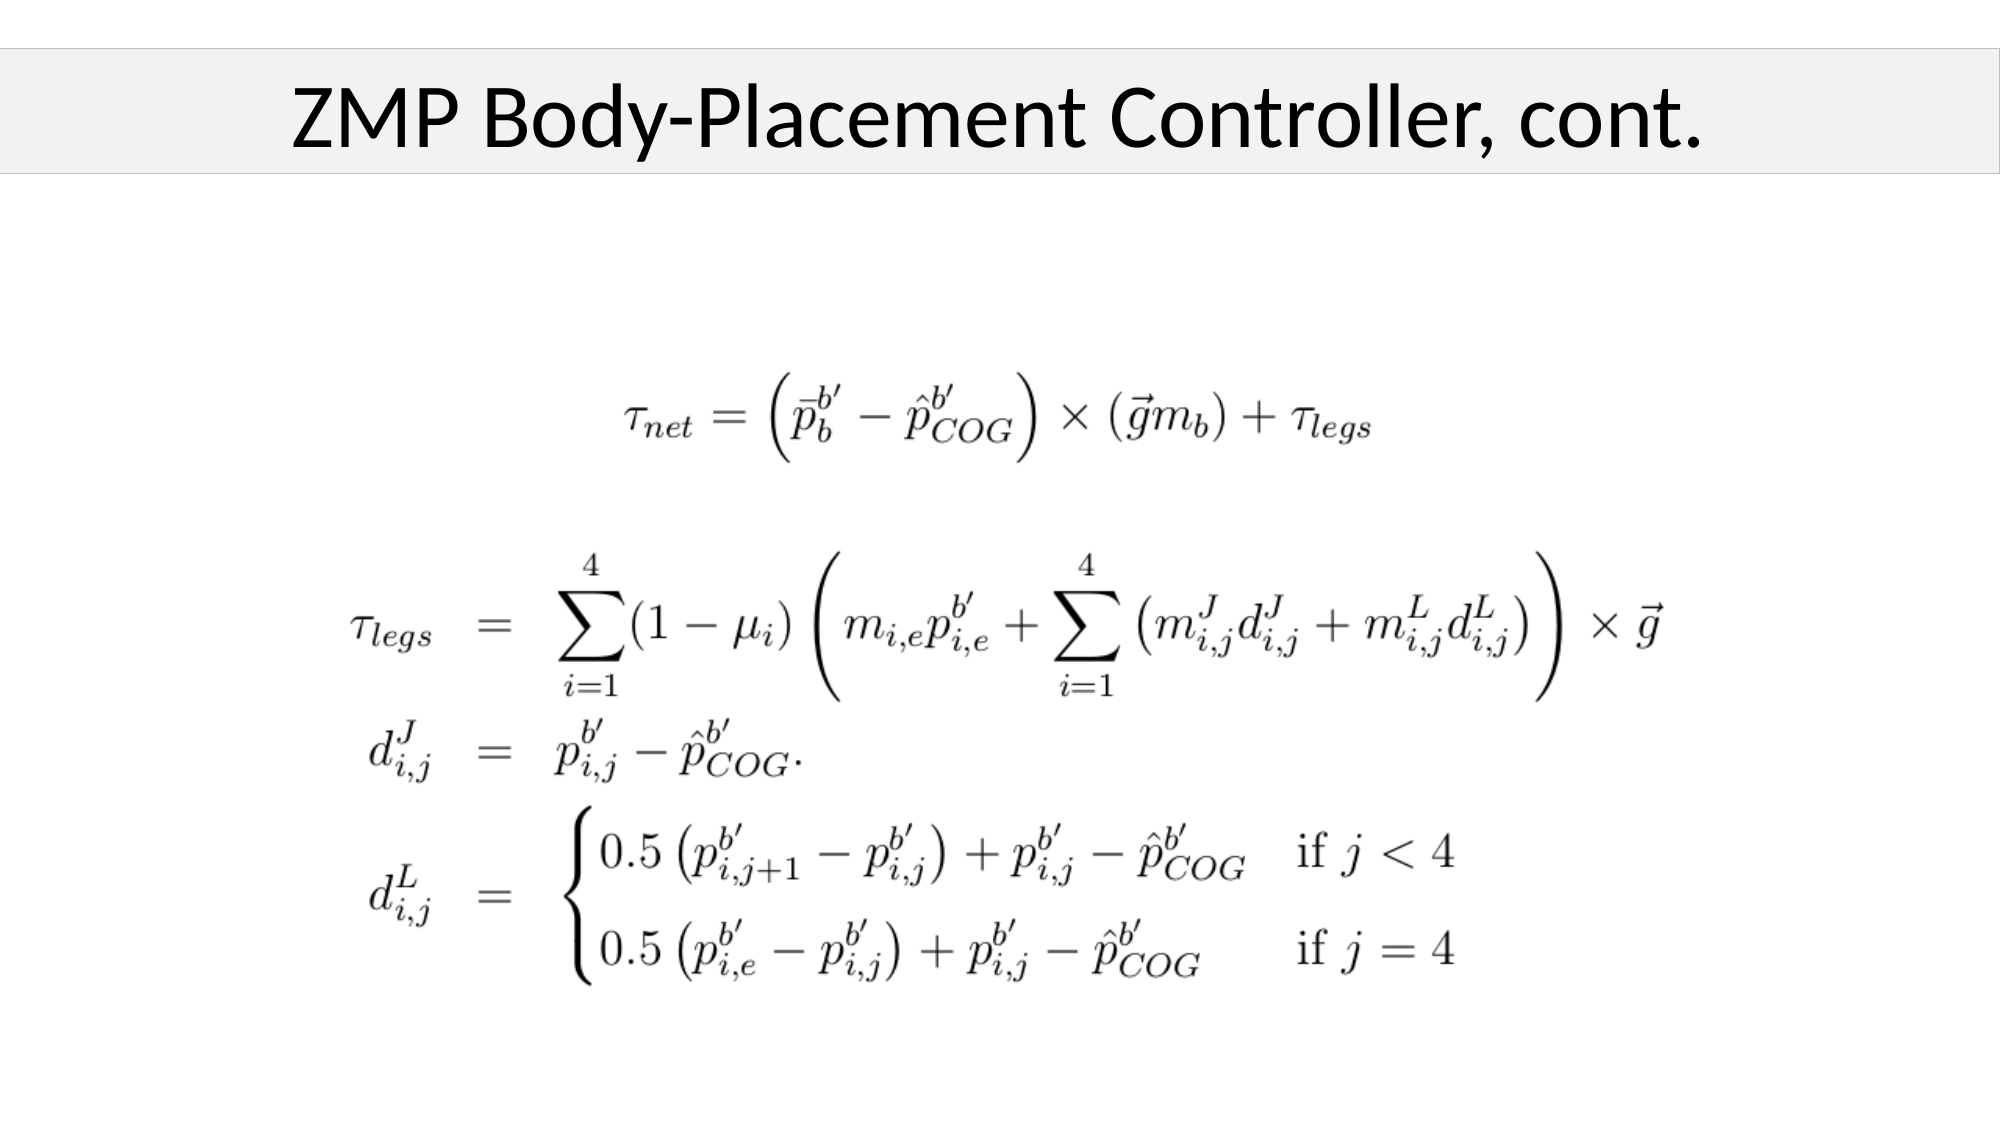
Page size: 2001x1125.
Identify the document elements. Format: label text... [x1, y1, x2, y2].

text_box ZMP Body-Placement Controller, cont. [0, 48, 2000, 174]
text_box [89, 234, 1935, 992]
picture [314, 524, 1700, 1016]
picture [605, 351, 1396, 481]
